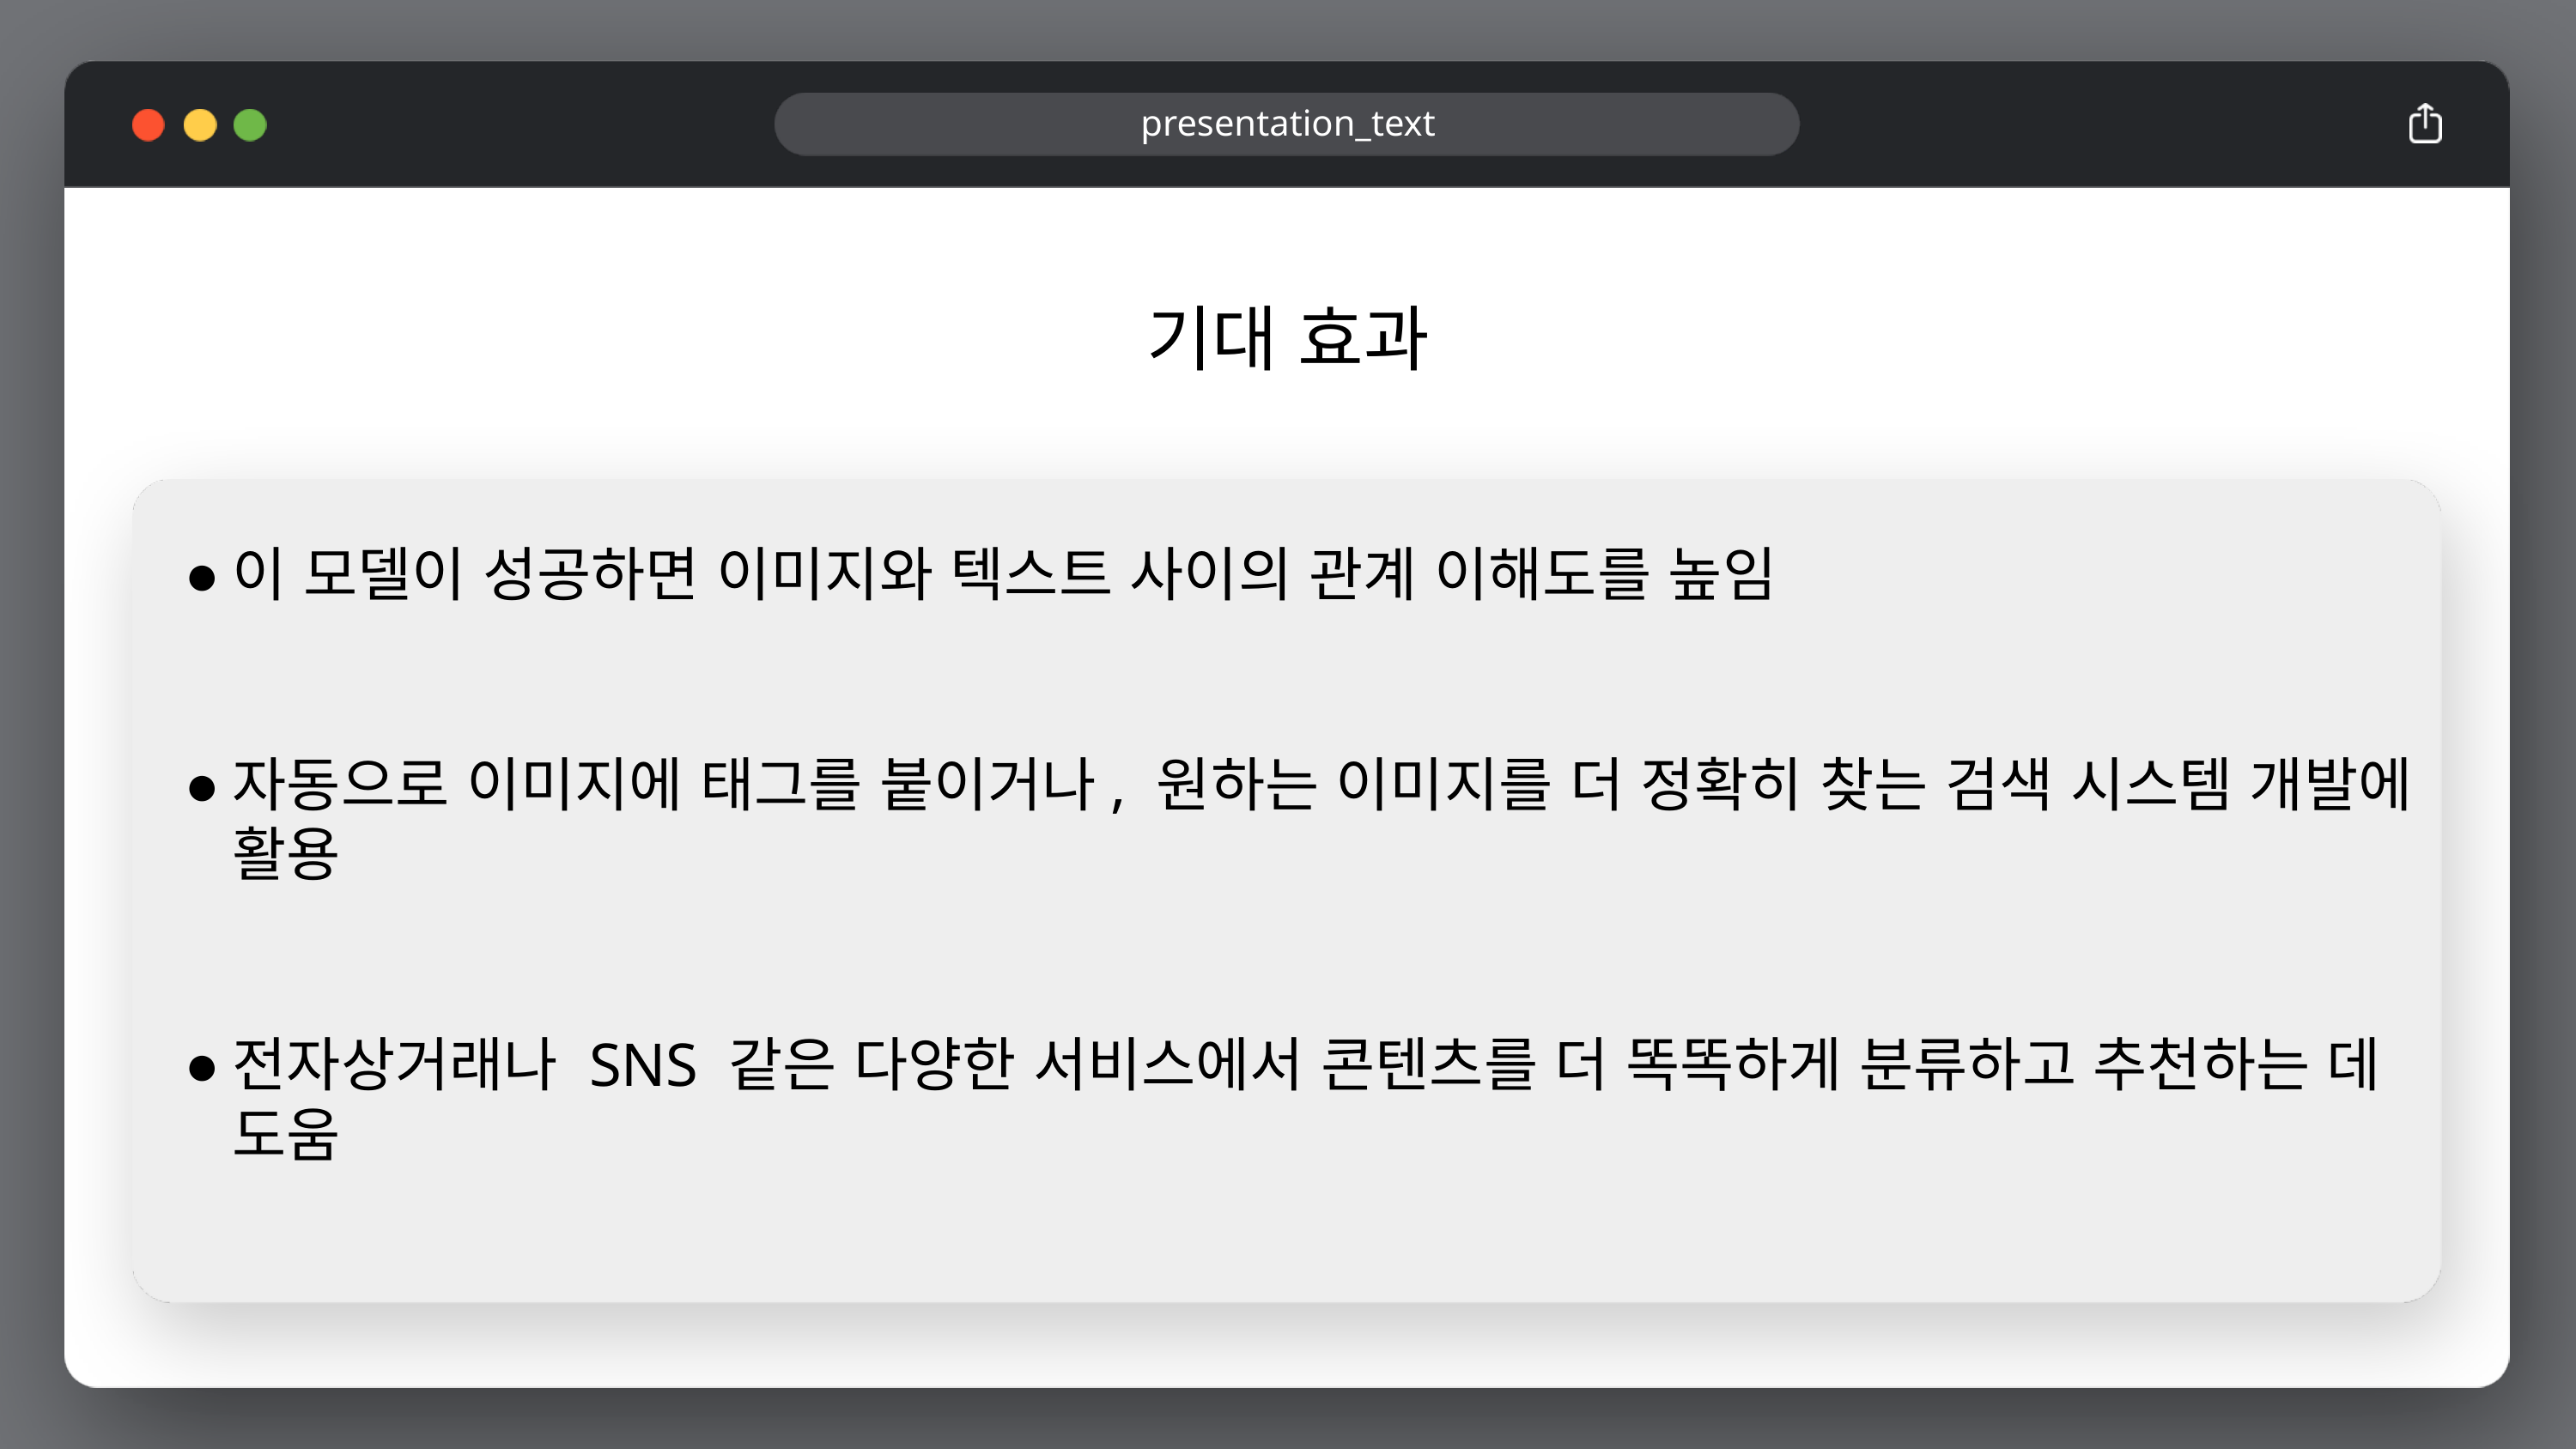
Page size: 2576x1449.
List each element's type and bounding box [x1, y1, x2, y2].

picture [64, 60, 2511, 1388]
